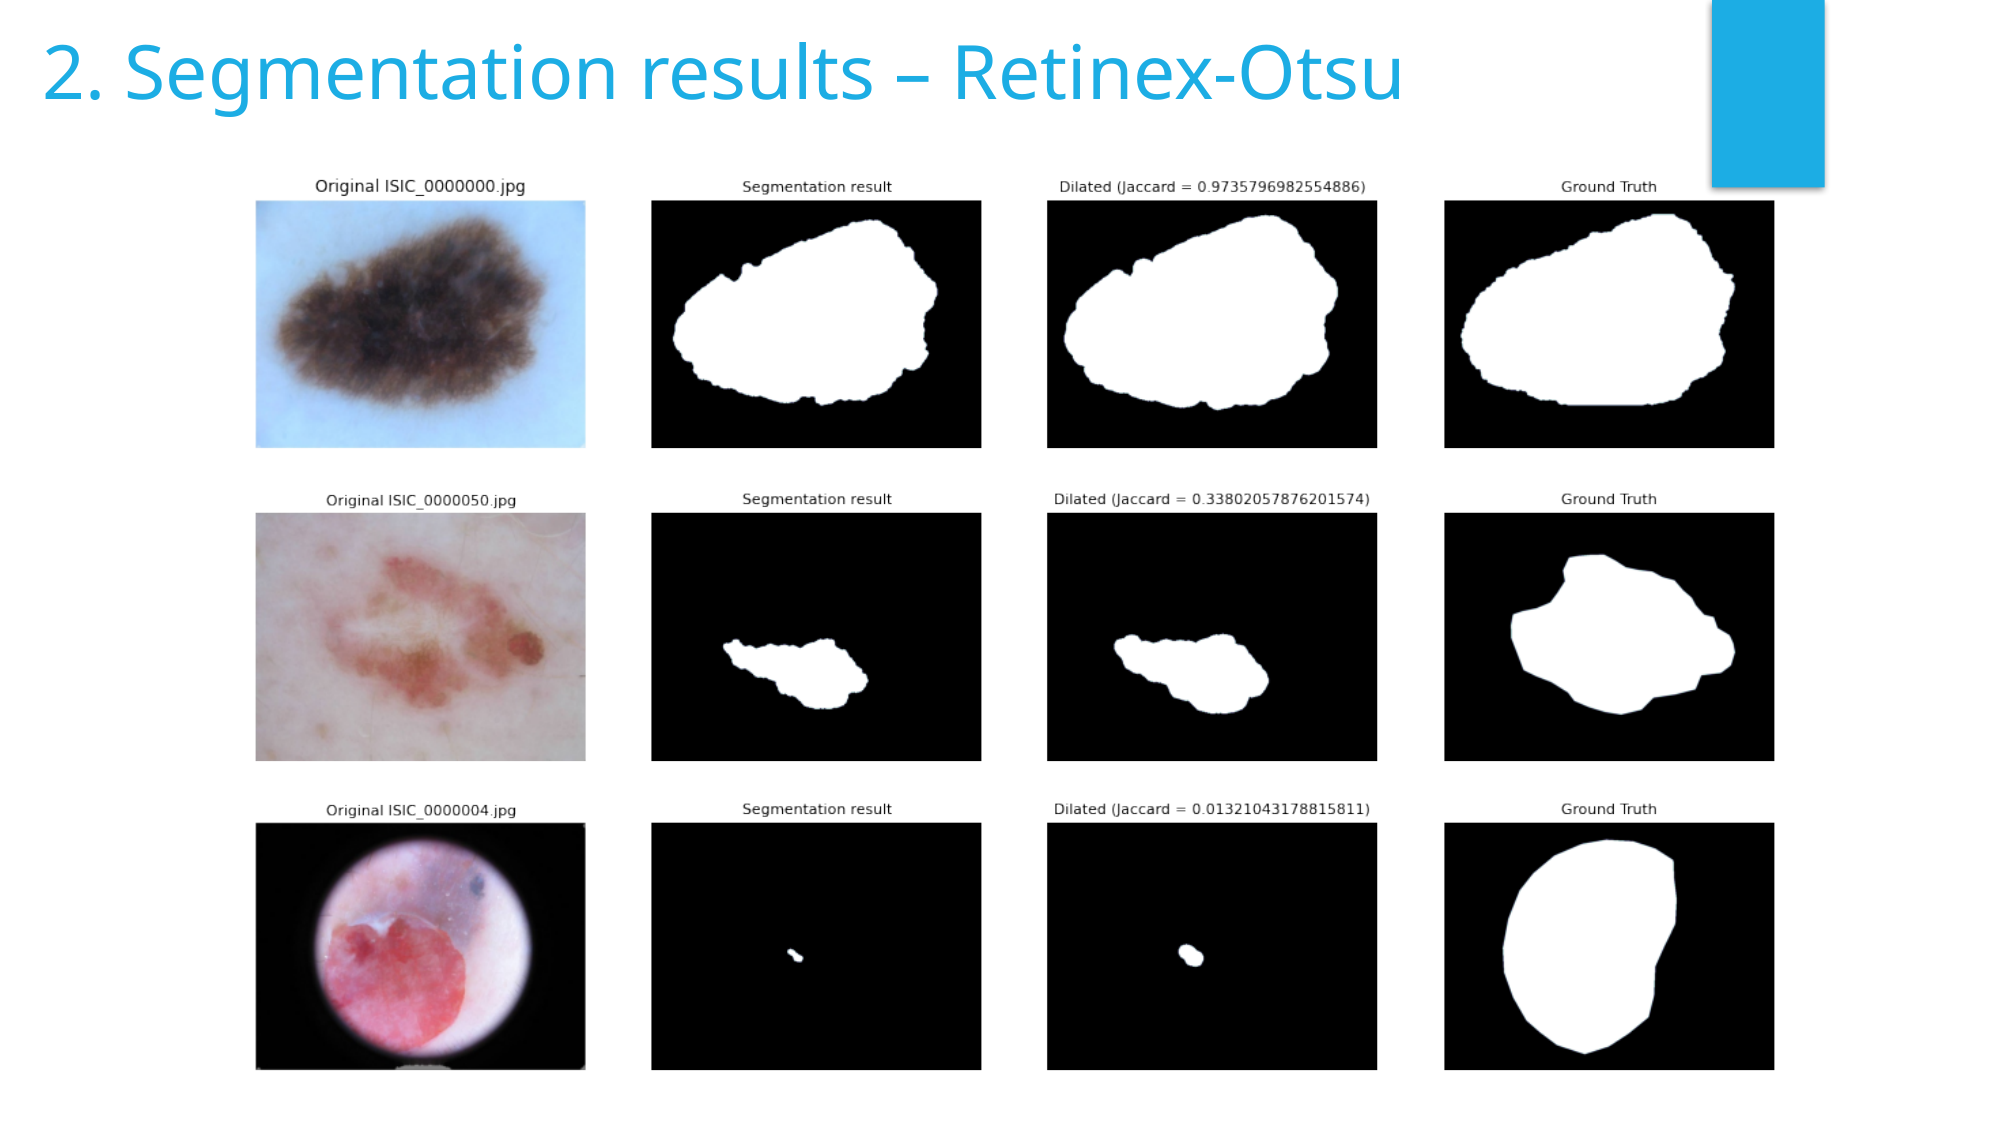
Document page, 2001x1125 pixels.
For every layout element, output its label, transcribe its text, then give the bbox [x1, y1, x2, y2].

title 2. Segmentation results – Retinex-Otsu [27, 11, 1783, 128]
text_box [246, 168, 1783, 1080]
